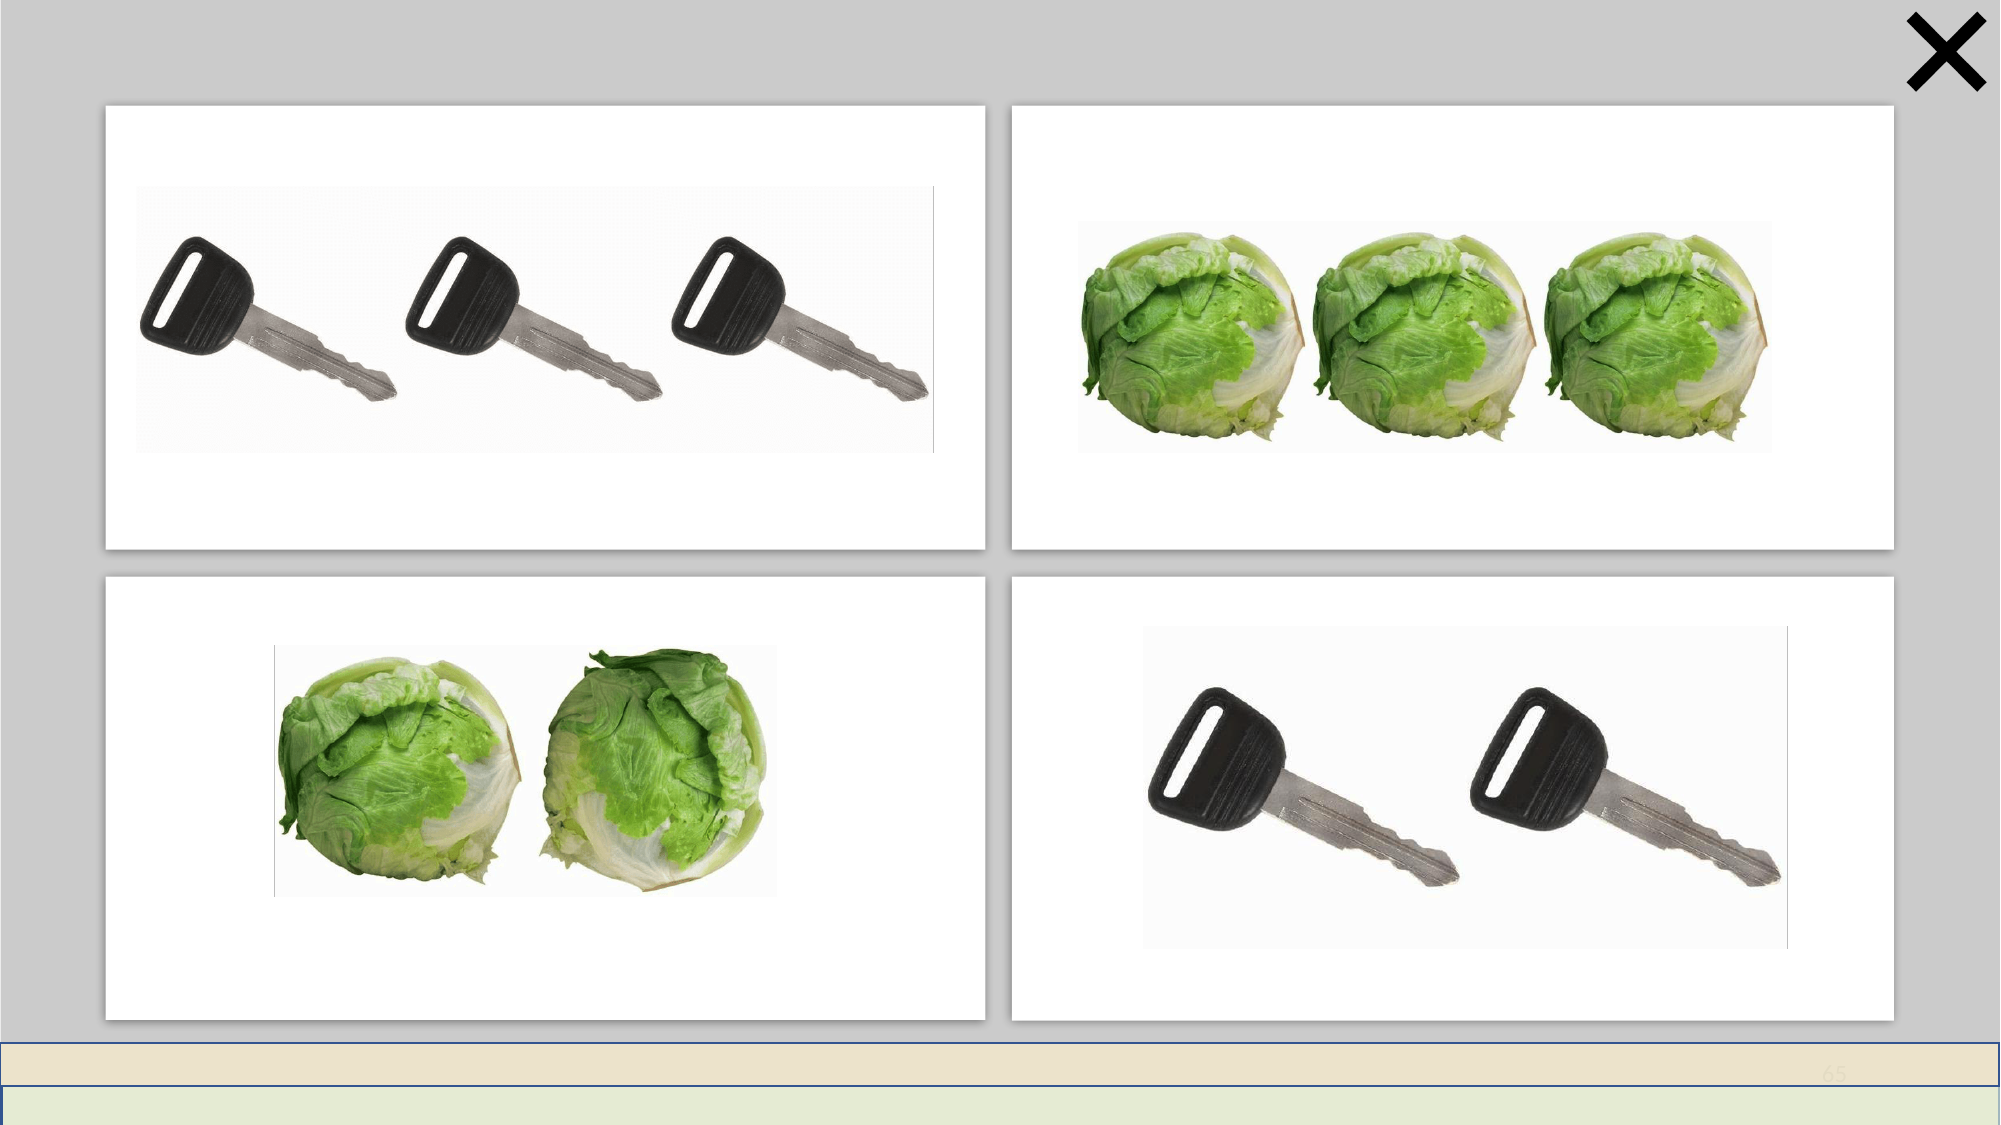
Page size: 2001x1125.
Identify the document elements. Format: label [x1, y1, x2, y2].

picture [1143, 626, 1788, 949]
picture [1078, 221, 1772, 453]
text_box [0, 1085, 2000, 1125]
picture [1892, 0, 2000, 106]
text_box [0, 0, 2000, 1042]
text_box [104, 104, 986, 551]
picture [273, 645, 777, 897]
text_box [1011, 104, 1895, 551]
picture [136, 186, 934, 453]
text_box [0, 1042, 2000, 1085]
text_box [104, 576, 986, 1021]
text_box [1011, 576, 1895, 1022]
